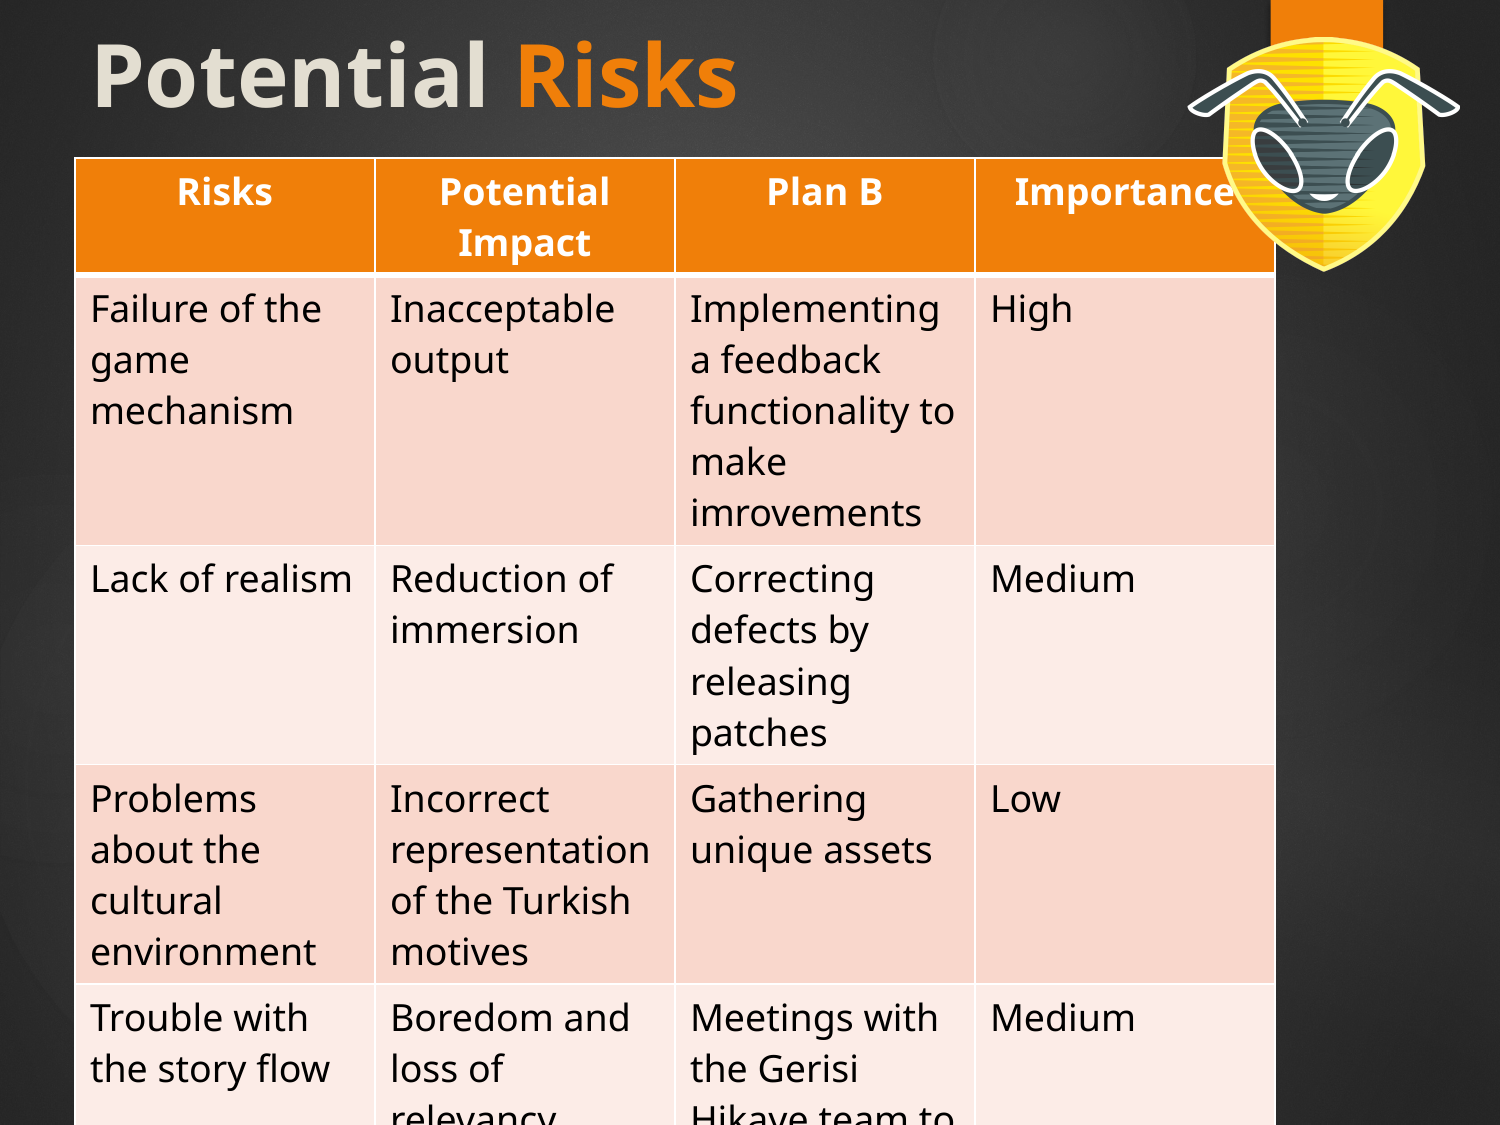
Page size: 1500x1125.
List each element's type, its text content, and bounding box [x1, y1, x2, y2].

table_cell Low [976, 765, 1274, 983]
table_header Plan B [676, 159, 974, 272]
table_cell Boredom and loss of relevancy [376, 985, 674, 1125]
table_cell High [976, 278, 1274, 545]
table_header Importance [976, 159, 1181, 272]
table_cell Trouble with the story flow [76, 985, 374, 1125]
table_header Risks [76, 159, 374, 272]
table_cell Lack of realism [76, 546, 374, 764]
table_cell Implementing a feedback functionality to make imrovements [676, 278, 974, 545]
table_cell Correcting defects by releasing patches [676, 546, 974, 764]
table_cell Gathering unique assets [676, 765, 974, 983]
table_cell Incorrect representation of the Turkish motives [376, 765, 674, 983]
title Potential Risks [75, 12, 1425, 157]
table_cell Reduction of immersion [376, 546, 674, 764]
picture [1187, 37, 1460, 272]
table_cell Medium [976, 985, 1274, 1125]
table_cell Failure of the game mechanism [76, 278, 374, 545]
table_cell Problems about the cultural environment [76, 765, 374, 983]
table_cell Medium [976, 546, 1274, 764]
table_header Potential Impact [376, 159, 674, 272]
table_cell Inacceptable output [376, 278, 674, 545]
table_cell Meetings with the Gerisi Hikaye team to fix the flow [676, 985, 974, 1125]
